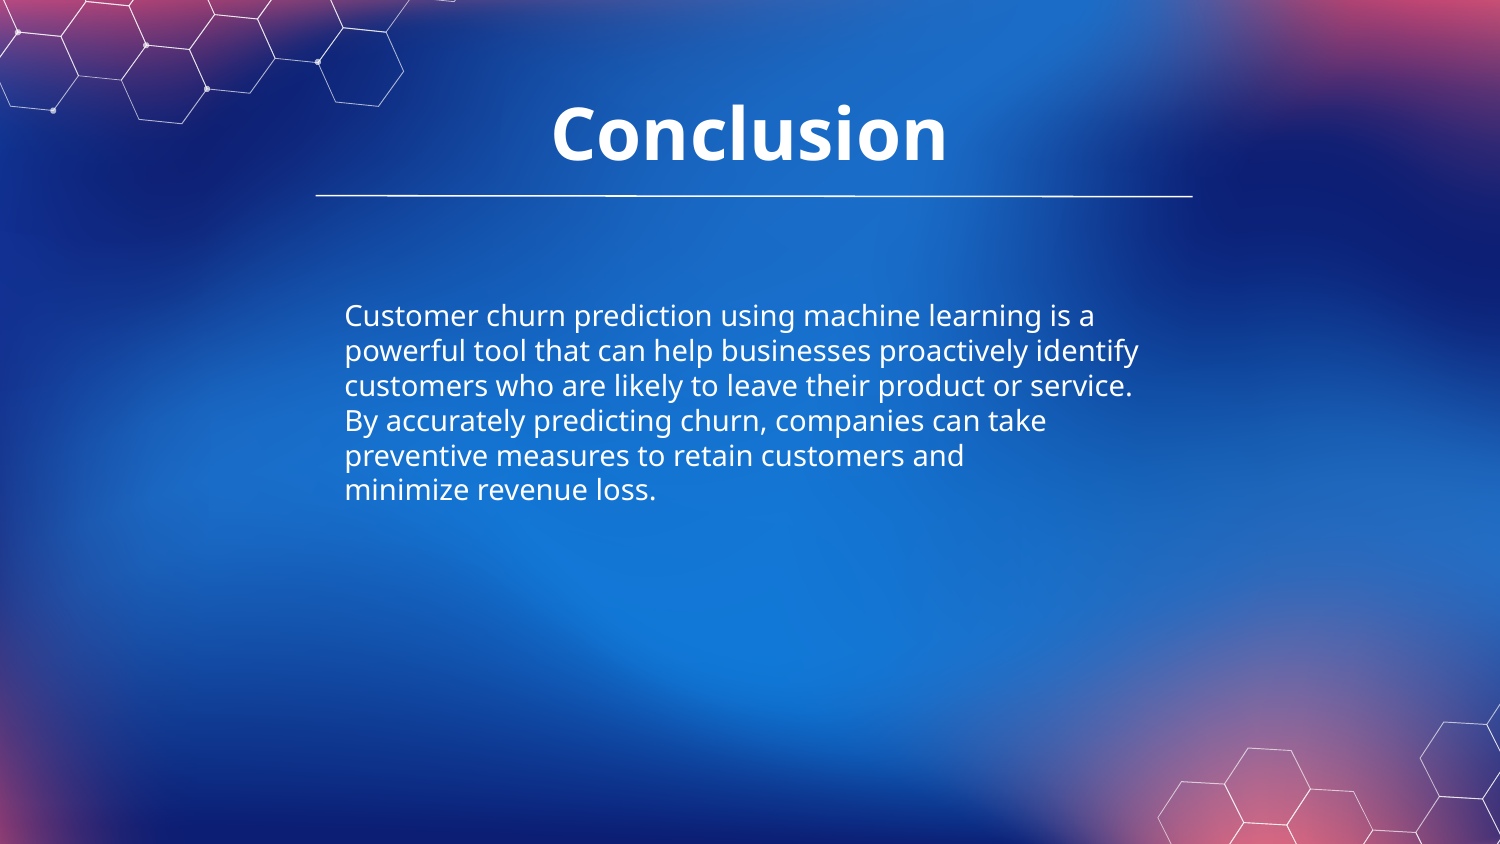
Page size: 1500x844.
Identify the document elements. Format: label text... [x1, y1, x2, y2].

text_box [0, 0, 474, 159]
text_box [1153, 637, 1500, 844]
title Conclusion [118, 72, 1382, 167]
subtitle Customer churn prediction using machine learning is a powerful tool that can help businesses proactively identify customers who are likely to leave their product or service. By accurately predicting churn, companies can take preventive measures to retain customers and minimize revenue loss. [329, 281, 1171, 473]
picture [0, 0, 1500, 844]
